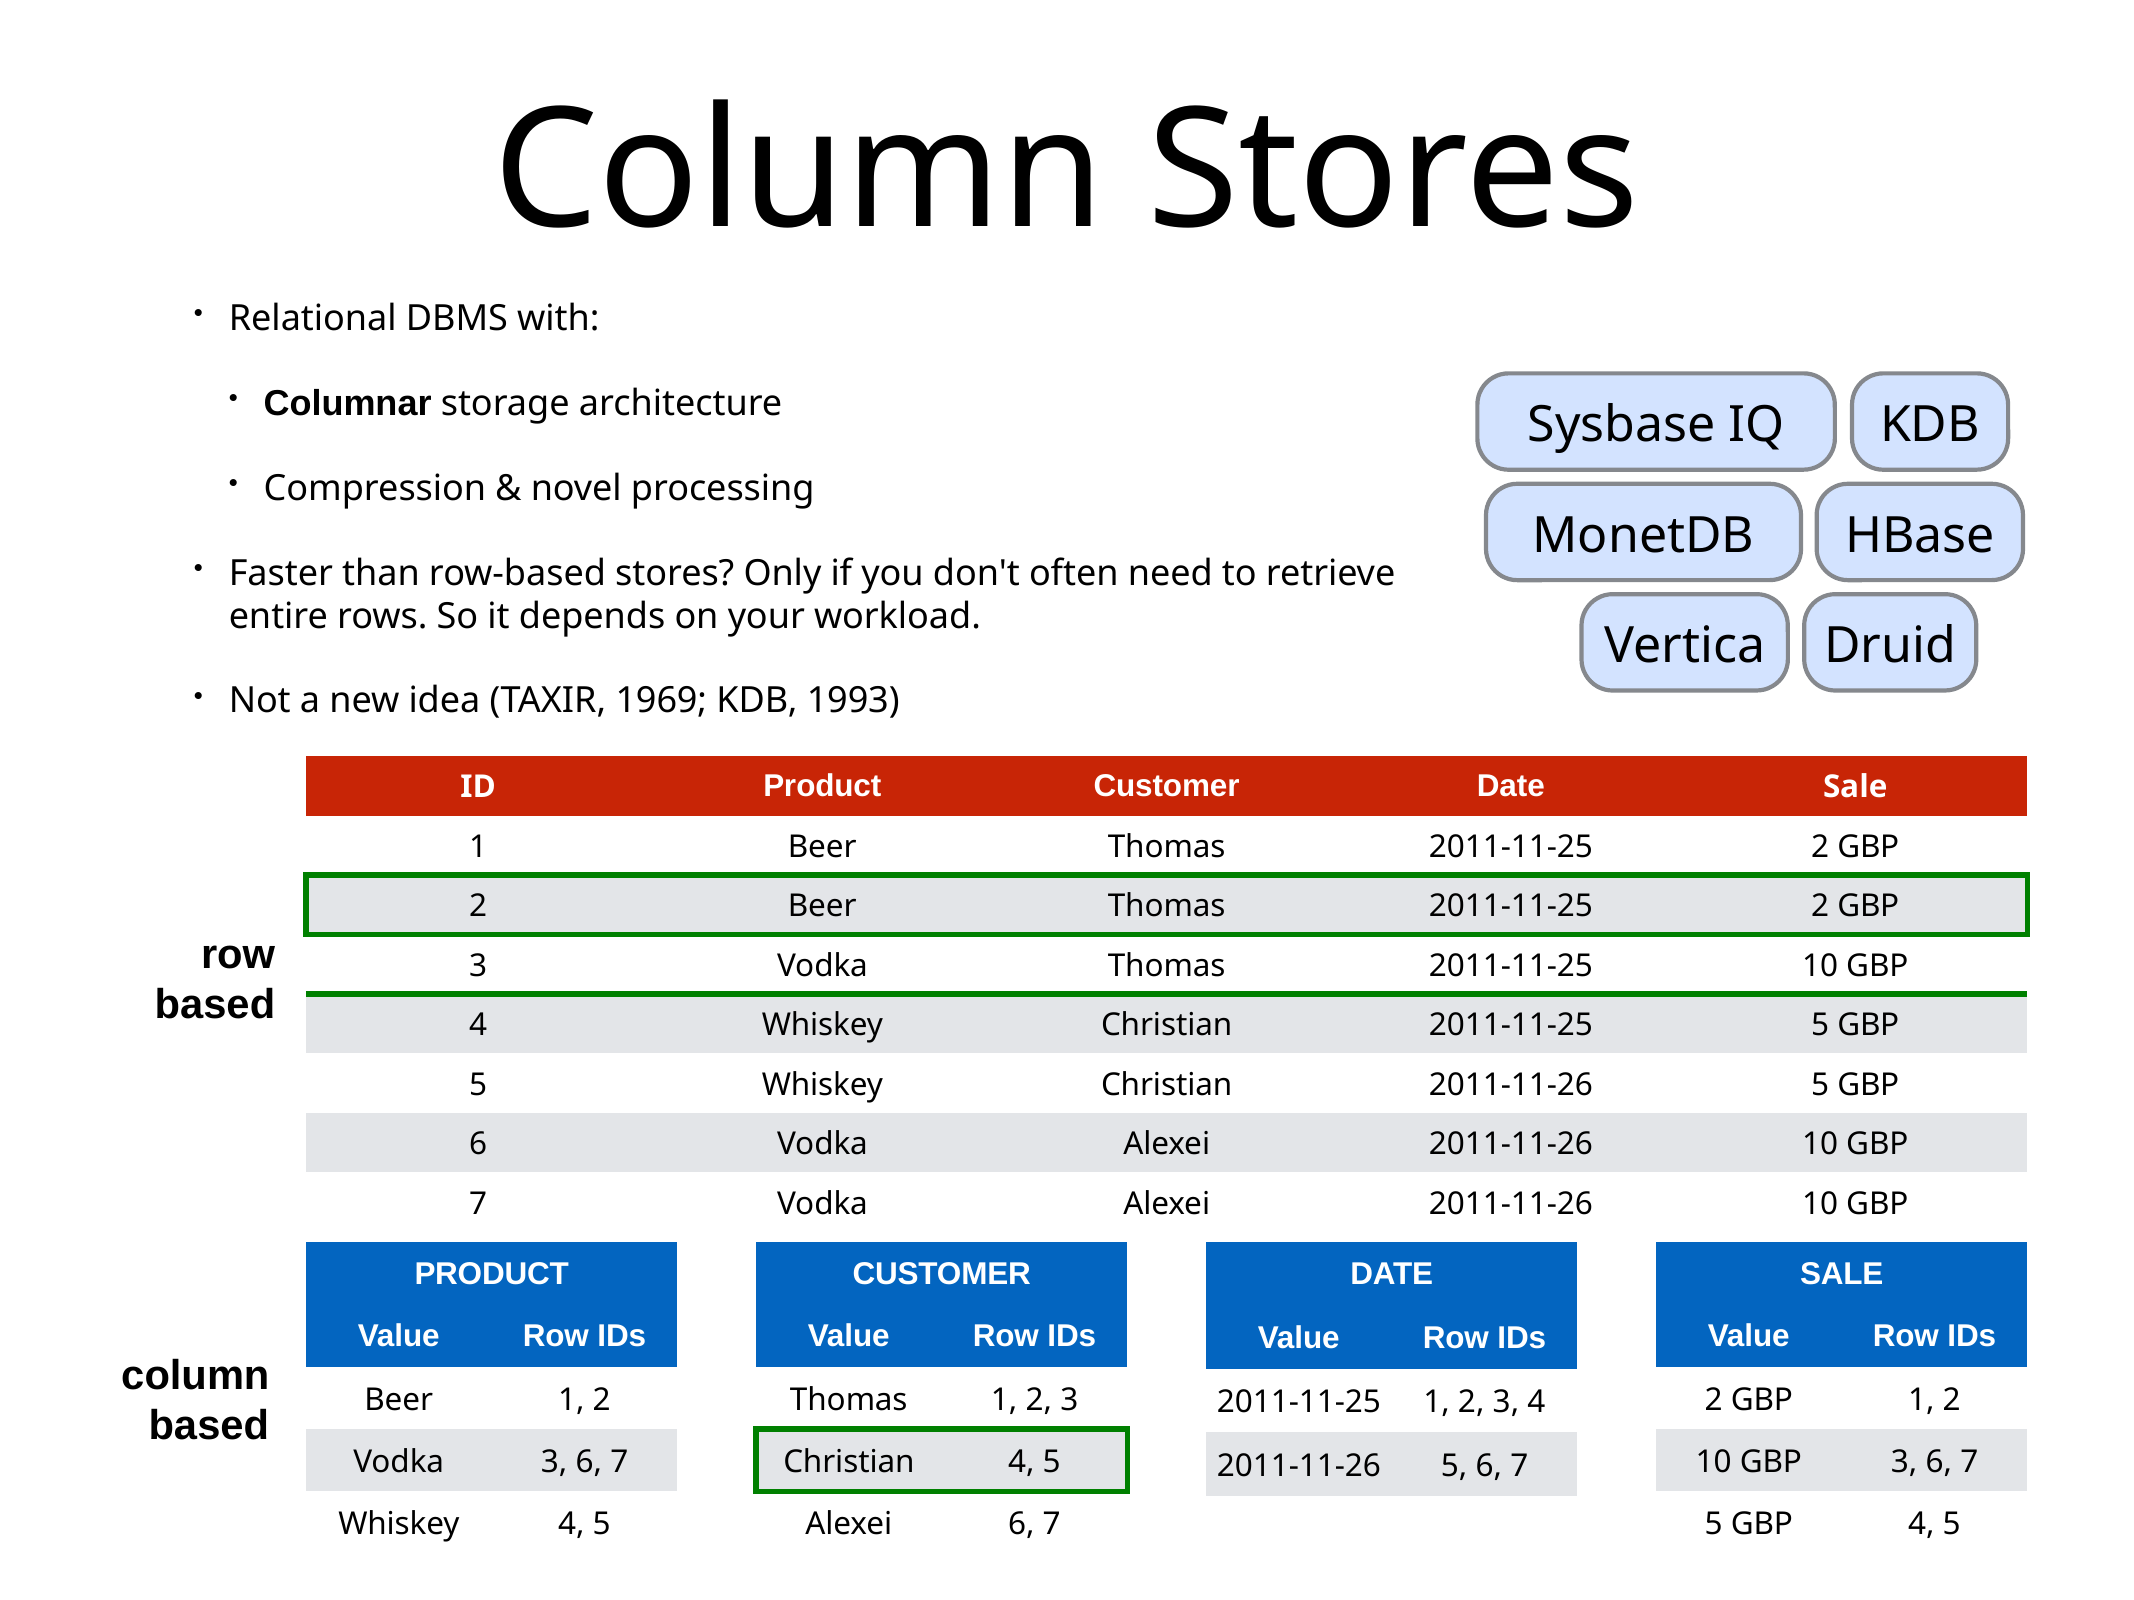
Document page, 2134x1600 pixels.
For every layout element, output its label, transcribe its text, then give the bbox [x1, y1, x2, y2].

table_cell Thomas [994, 937, 1339, 991]
table_cell Row IDs [1392, 1306, 1577, 1369]
table_cell 4, 5 [942, 1432, 1125, 1489]
table_header DATE [1206, 1242, 1577, 1306]
table_cell Row IDs [1842, 1304, 2027, 1367]
text_box Vertica [1581, 594, 1788, 691]
list Relational DBMS with: Columnar storage architecture Compression & novel processing Faster than row-based stores? Only if you don't often need to retrieve entire rows. So it depends on your workload. Not a new idea (TAXIR, 1969; KDB, 1993) [184, 288, 1463, 729]
table_cell Alexei [994, 1113, 1339, 1172]
table_cell 3, 6, 7 [492, 1429, 677, 1491]
table_cell 1 [306, 816, 650, 872]
table_cell Value [1206, 1306, 1392, 1369]
table_cell 2011-11-26 [1339, 1113, 1683, 1172]
table_cell 10 GBP [1683, 1172, 2027, 1232]
table_cell Whiskey [650, 1053, 994, 1113]
table_cell 2011-11-25 [1339, 878, 1683, 932]
table_cell Value [306, 1304, 492, 1367]
table_cell 5, 6, 7 [1392, 1432, 1577, 1496]
table_cell 3 [306, 937, 650, 991]
table_cell 6 [306, 1113, 650, 1172]
text_box row based [145, 918, 284, 1036]
table_header Date [1339, 756, 1683, 816]
table_cell Alexei [756, 1494, 942, 1554]
table_cell Thomas [756, 1367, 942, 1426]
table_cell 4, 5 [492, 1491, 677, 1554]
table_cell Thomas [994, 878, 1339, 932]
table_cell 2 GBP [1683, 816, 2027, 872]
table_cell 1, 2 [492, 1367, 677, 1429]
table_cell 4 [306, 997, 650, 1053]
table_cell 7 [306, 1172, 650, 1232]
table_cell 5 GBP [1683, 997, 2027, 1053]
table_cell Alexei [994, 1172, 1339, 1232]
table_cell 5 GBP [1656, 1491, 1842, 1554]
table_cell Value [756, 1304, 942, 1367]
table_cell 5 GBP [1683, 1053, 2027, 1113]
table_header SALE [1656, 1242, 2027, 1304]
table_cell 5 [306, 1053, 650, 1113]
table_cell 1, 2, 3, 4 [1392, 1369, 1577, 1432]
table_cell 10 GBP [1683, 937, 2027, 991]
table_cell 2011-11-25 [1339, 937, 1683, 991]
table_cell Thomas [994, 816, 1339, 872]
table_cell 1, 2 [1842, 1367, 2027, 1429]
table_cell Value [1656, 1304, 1842, 1367]
table_cell 1, 2, 3 [942, 1367, 1127, 1426]
table_cell 10 GBP [1656, 1429, 1842, 1491]
table_cell Whiskey [306, 1491, 492, 1554]
table_cell Christian [994, 997, 1339, 1053]
table_cell Whiskey [650, 997, 994, 1053]
table_cell 4, 5 [1842, 1491, 2027, 1554]
text_box KDB [1852, 373, 2009, 470]
text_box MonetDB [1486, 483, 1802, 581]
table_cell 2 [309, 878, 650, 932]
table_cell Christian [759, 1432, 942, 1489]
table_cell Row IDs [942, 1304, 1127, 1367]
table_cell Christian [994, 1053, 1339, 1113]
title Column Stores [155, 32, 1978, 288]
text_box Sysbase IQ [1477, 373, 1835, 470]
table_cell Row IDs [492, 1304, 677, 1367]
table_header ID [306, 756, 650, 816]
table_cell Beer [650, 816, 994, 872]
table_header Sale [1683, 756, 2027, 816]
table_cell Vodka [306, 1429, 492, 1491]
table_header Product [650, 756, 994, 816]
table_header PRODUCT [306, 1242, 677, 1304]
table_cell Vodka [650, 1172, 994, 1232]
table_cell 2011-11-26 [1206, 1432, 1392, 1496]
table_cell 2 GBP [1656, 1367, 1842, 1429]
table_cell Vodka [650, 937, 994, 991]
table_cell 6, 7 [942, 1494, 1127, 1554]
table_cell 3, 6, 7 [1842, 1429, 2027, 1491]
table_header Customer [994, 756, 1339, 816]
text_box column based [112, 1339, 278, 1457]
table_cell Vodka [650, 1113, 994, 1172]
table_cell 2011-11-26 [1339, 1172, 1683, 1232]
table_cell Beer [306, 1367, 492, 1429]
table_cell 2011-11-26 [1339, 1053, 1683, 1113]
table_header CUSTOMER [756, 1242, 1127, 1304]
text_box Druid [1804, 594, 1977, 691]
table_cell 2011-11-25 [1339, 997, 1683, 1053]
text_box HBase [1816, 483, 2024, 581]
table_cell 2011-11-25 [1206, 1369, 1392, 1432]
table_cell 10 GBP [1683, 1113, 2027, 1172]
table_cell 2 GBP [1683, 878, 2025, 932]
table_cell 2011-11-25 [1339, 816, 1683, 872]
table_cell Beer [650, 878, 994, 932]
